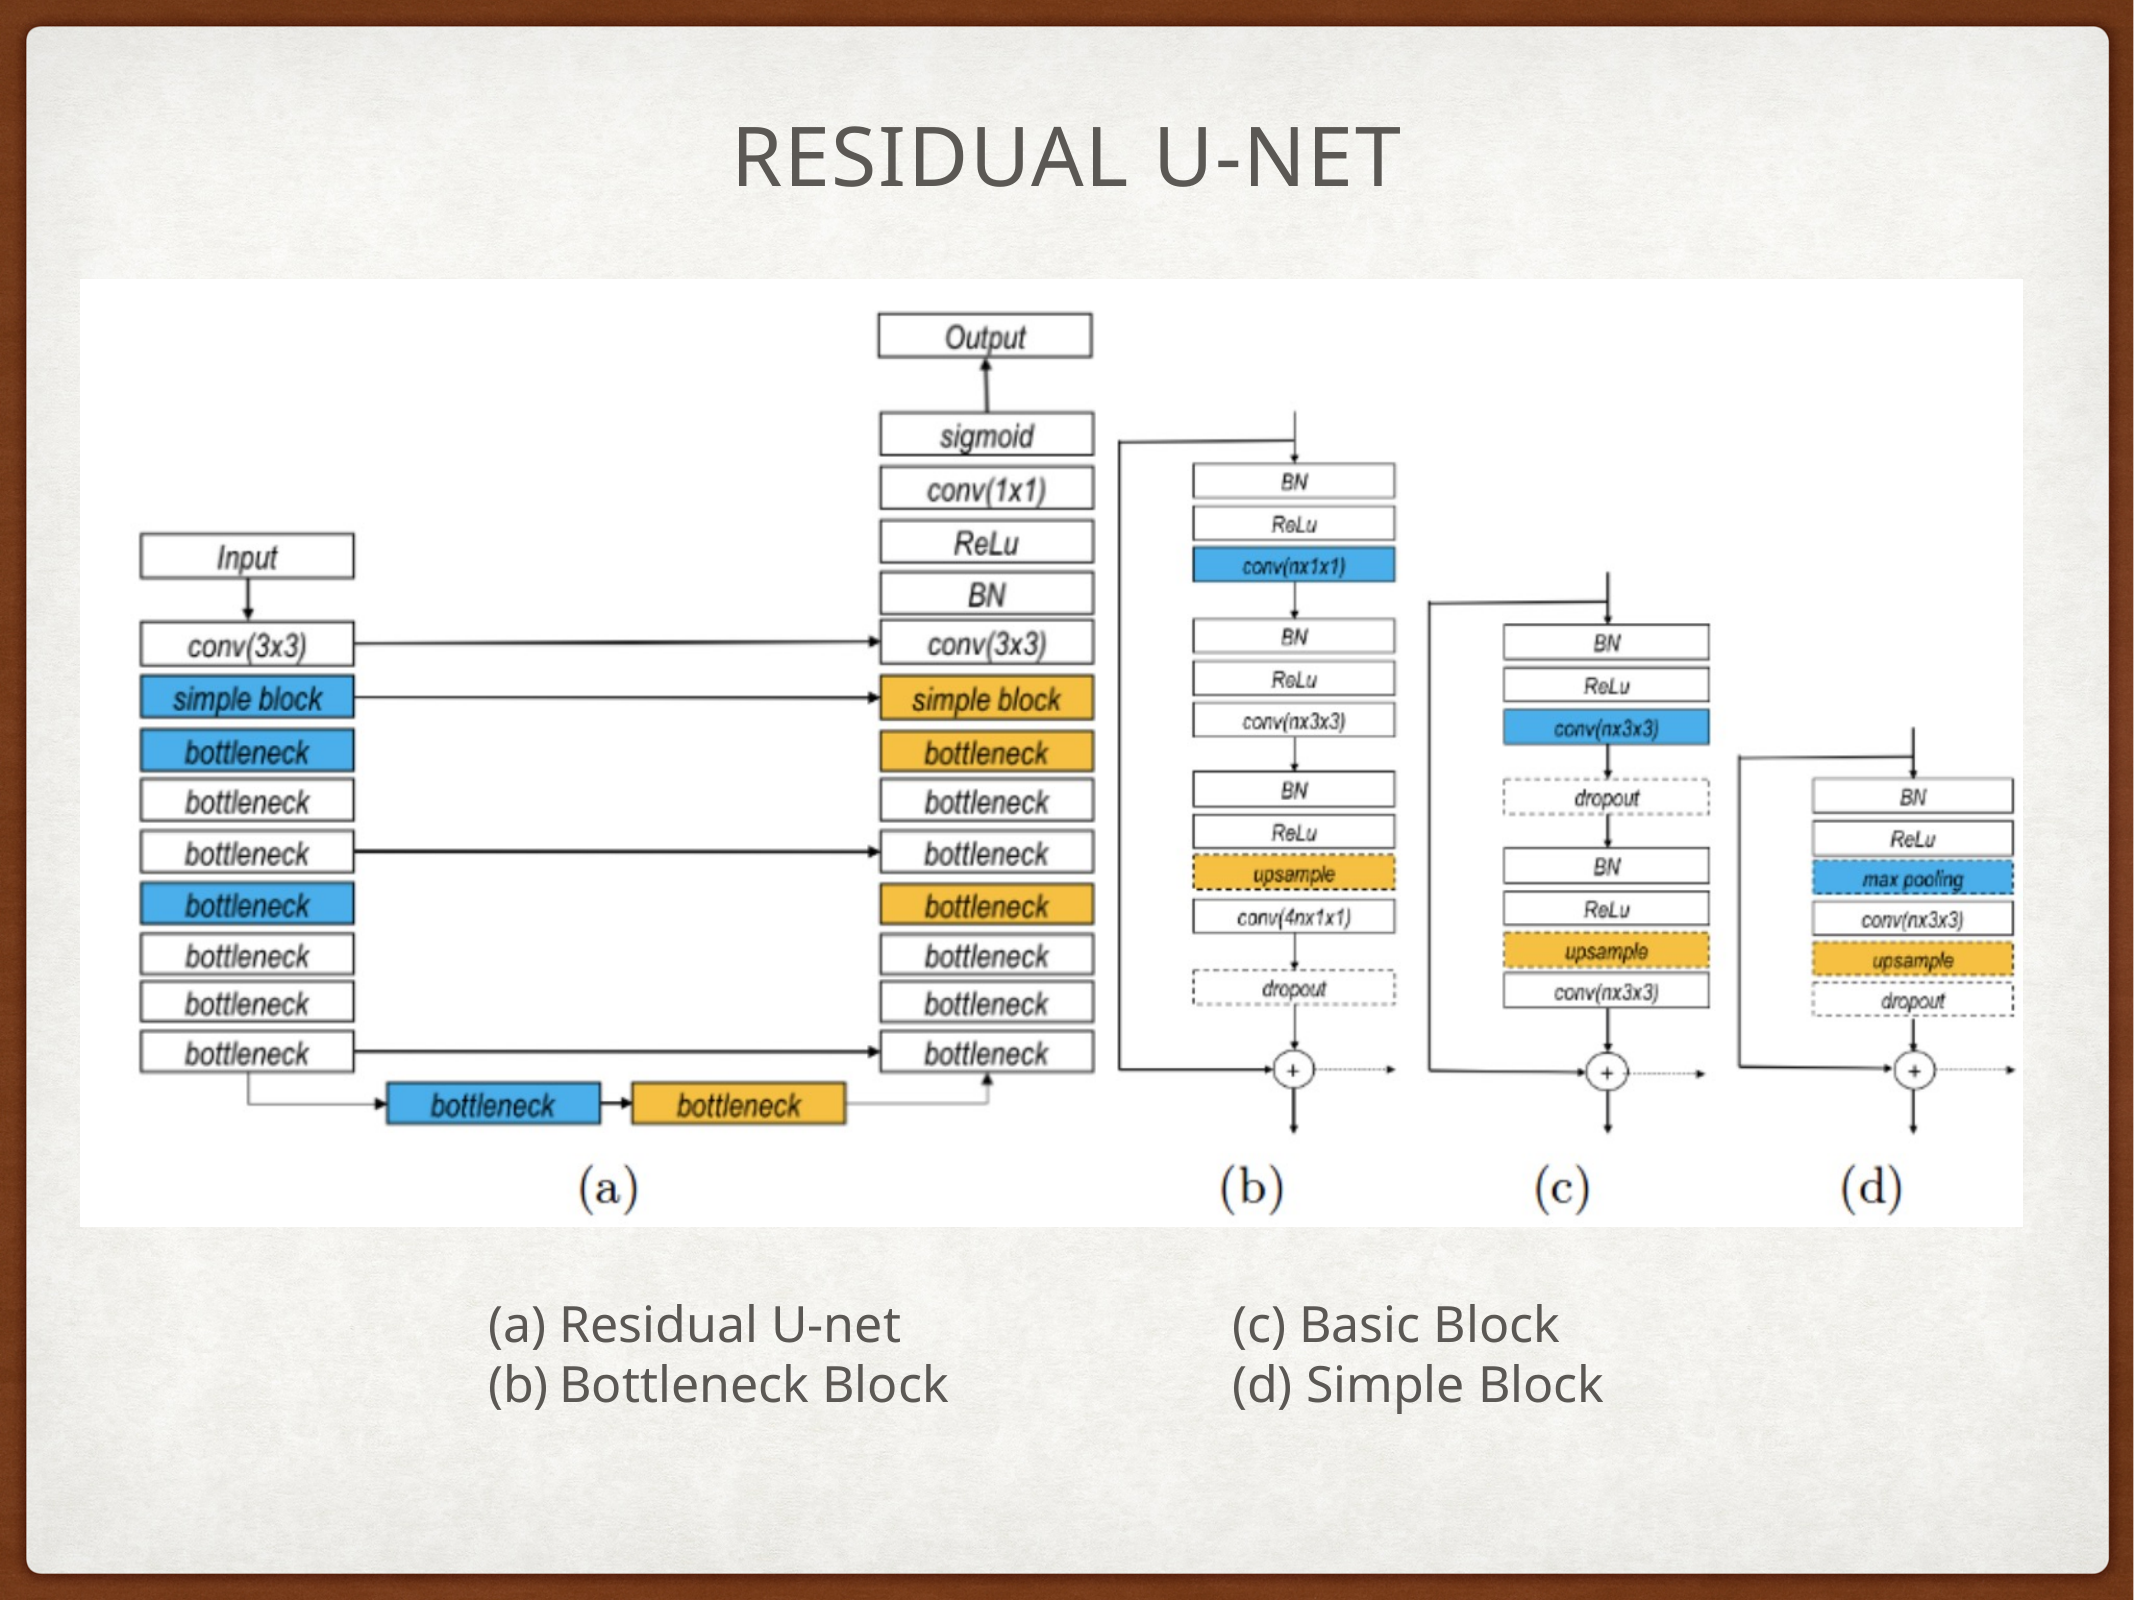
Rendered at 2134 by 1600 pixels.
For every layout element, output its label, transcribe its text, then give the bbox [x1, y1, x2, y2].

text_box Residual U-net Bottleneck Block [479, 1284, 958, 1421]
text_box (c) Basic Block (d) Simple Block [1223, 1284, 1614, 1421]
picture [0, 0, 2134, 1600]
title Residual U-net [109, 95, 2024, 220]
